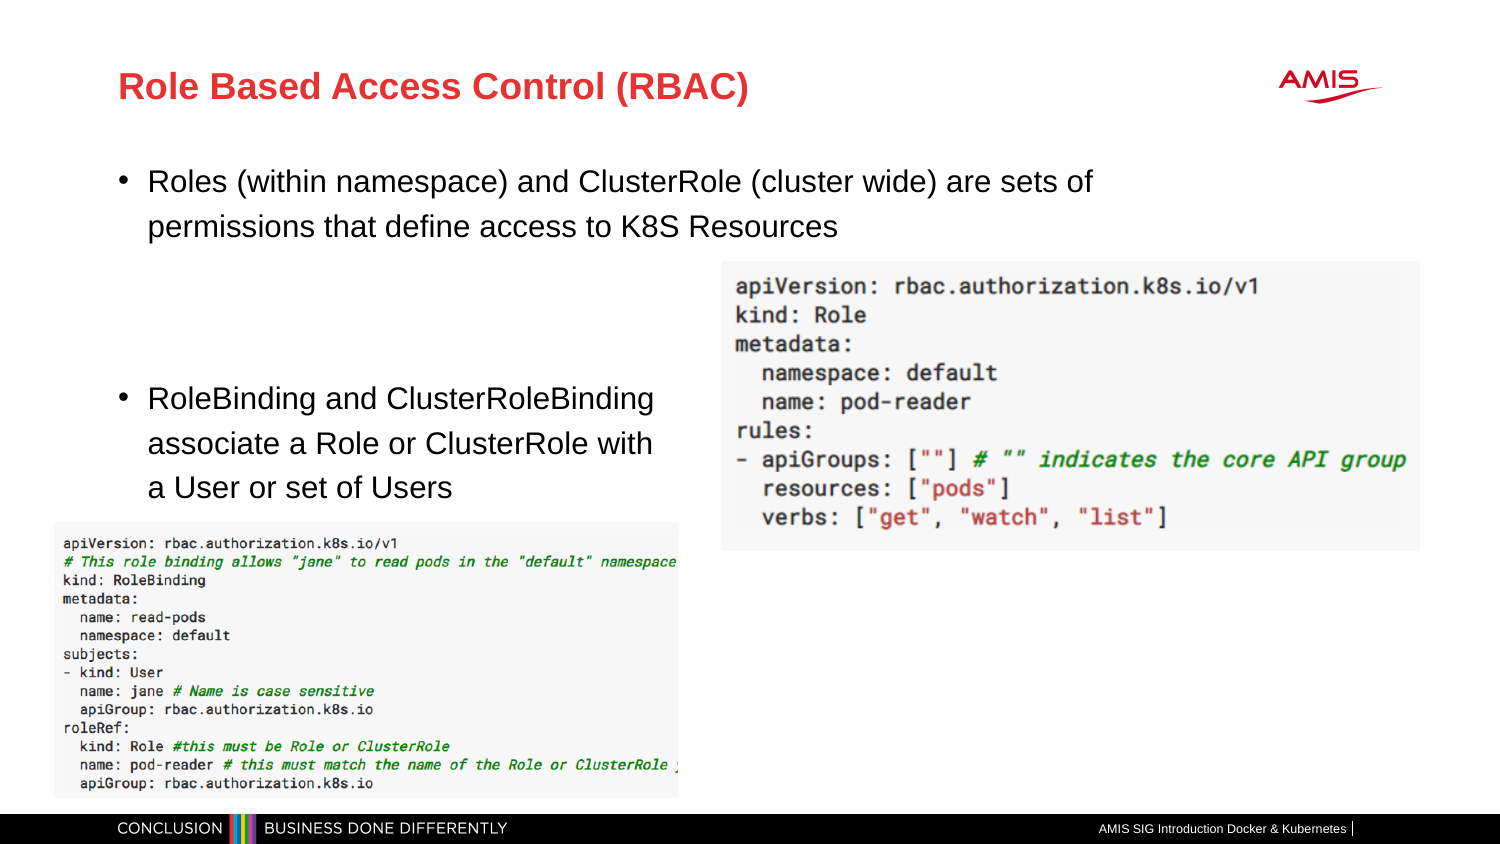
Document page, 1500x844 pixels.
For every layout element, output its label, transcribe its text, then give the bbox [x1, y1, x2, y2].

title Role Based Access Control (RBAC) [118, 47, 1205, 130]
list Roles (within namespace) and ClusterRole (cluster wide) are sets of permissions that define access to K8S Resources RoleBinding and ClusterRoleBinding associate a Role or ClusterRole with a User or set of Users [118, 153, 1205, 774]
picture [0, 814, 236, 844]
picture [54, 522, 678, 798]
picture [239, 814, 1500, 844]
picture [1205, 58, 1388, 106]
footer AMIS SIG Introduction Docker & Kubernetes [814, 820, 1347, 839]
picture [722, 261, 1420, 551]
